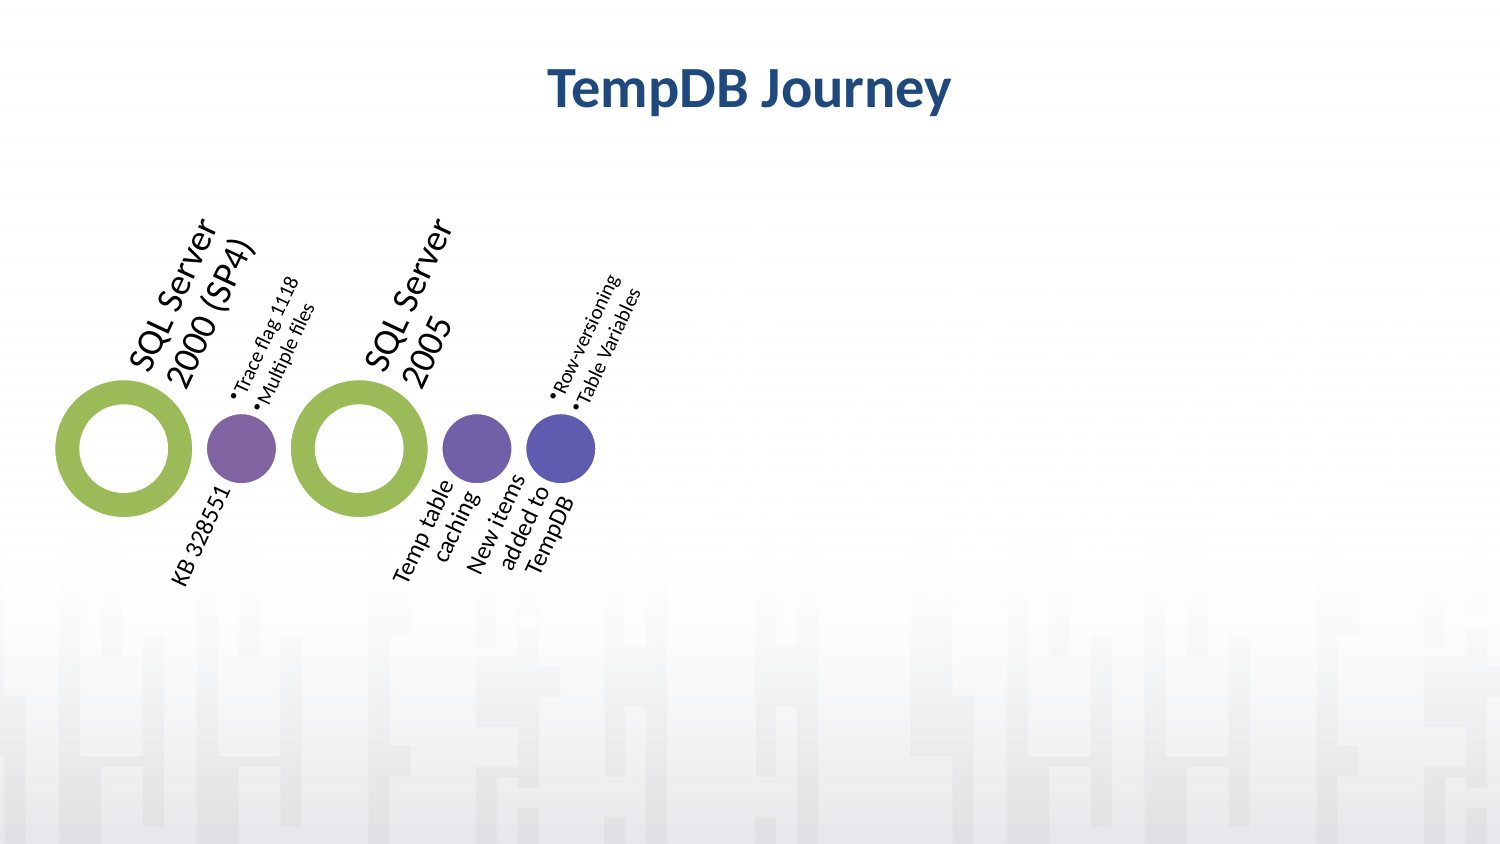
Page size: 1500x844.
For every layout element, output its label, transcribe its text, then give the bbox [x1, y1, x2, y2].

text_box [52, 88, 1475, 755]
title TempDB Journey [74, 37, 1426, 86]
picture [0, 0, 1500, 844]
